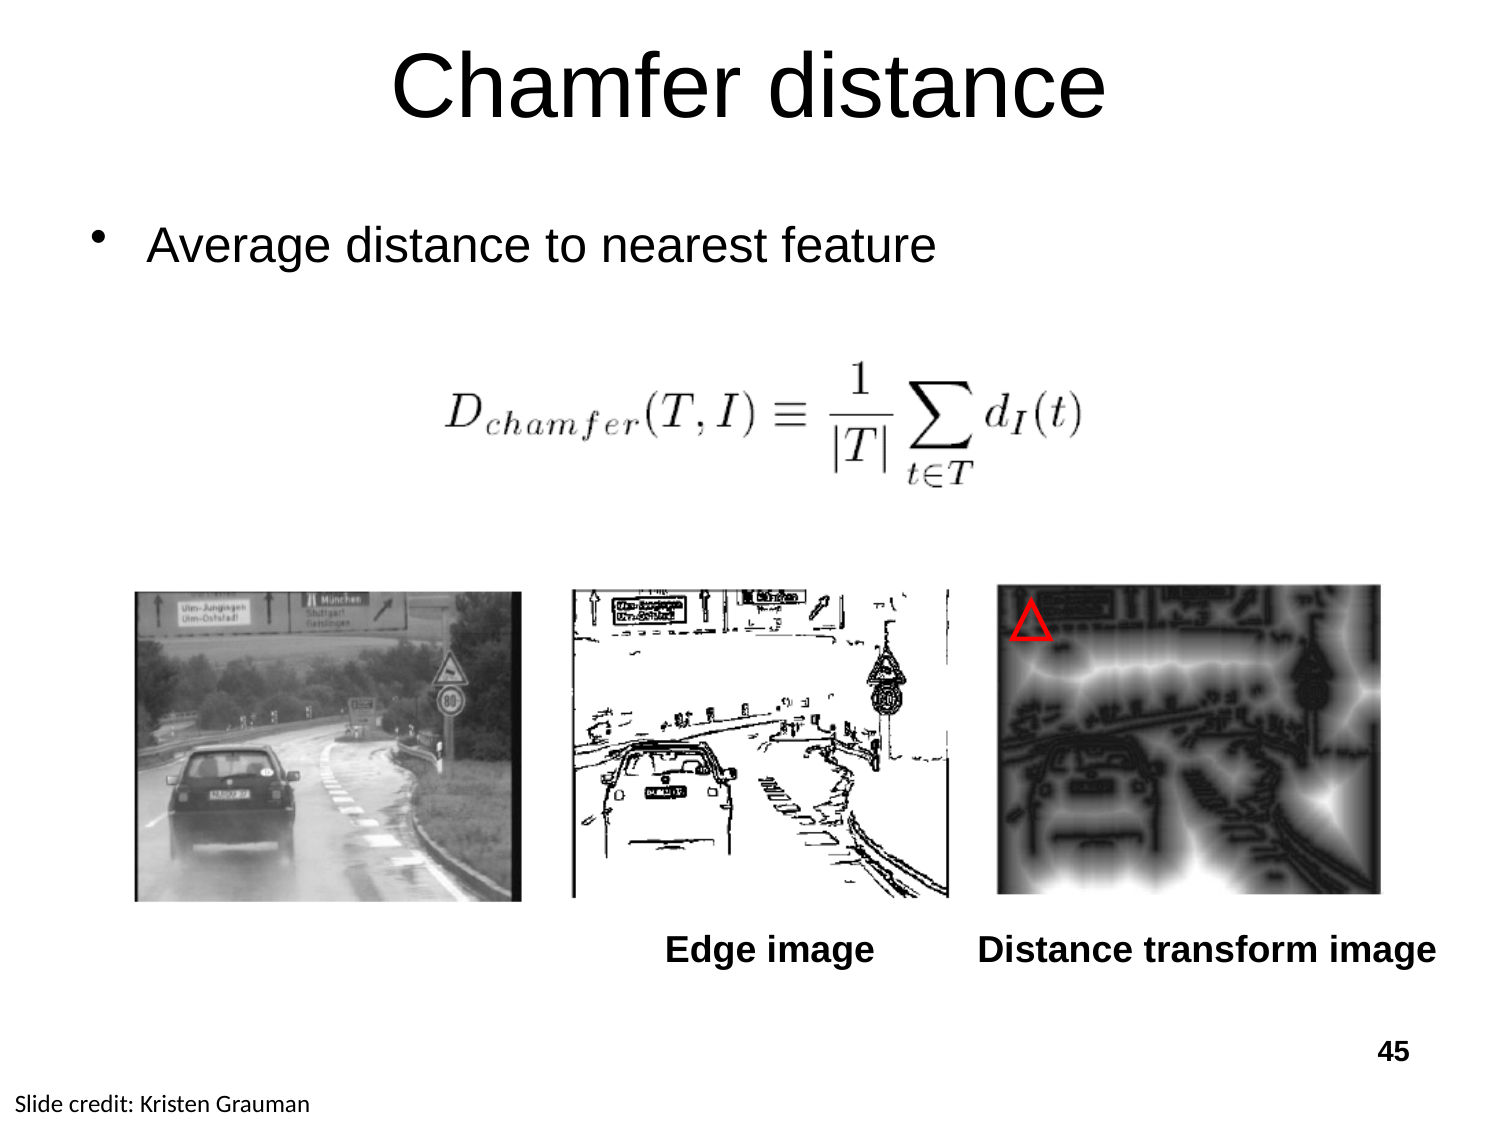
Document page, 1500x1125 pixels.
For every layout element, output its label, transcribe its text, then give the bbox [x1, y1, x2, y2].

picture [424, 349, 1113, 501]
picture [124, 579, 532, 906]
picture [987, 579, 1394, 906]
text_box Edge image [650, 917, 913, 978]
title Chamfer distance [74, 0, 1426, 176]
text_box Slide credit: Kristen Grauman [0, 1079, 475, 1125]
text_box Distance transform image [962, 917, 1463, 978]
slide_number 45 [1074, 1024, 1426, 1103]
picture [562, 579, 969, 906]
list Average distance to nearest feature [74, 204, 1426, 948]
